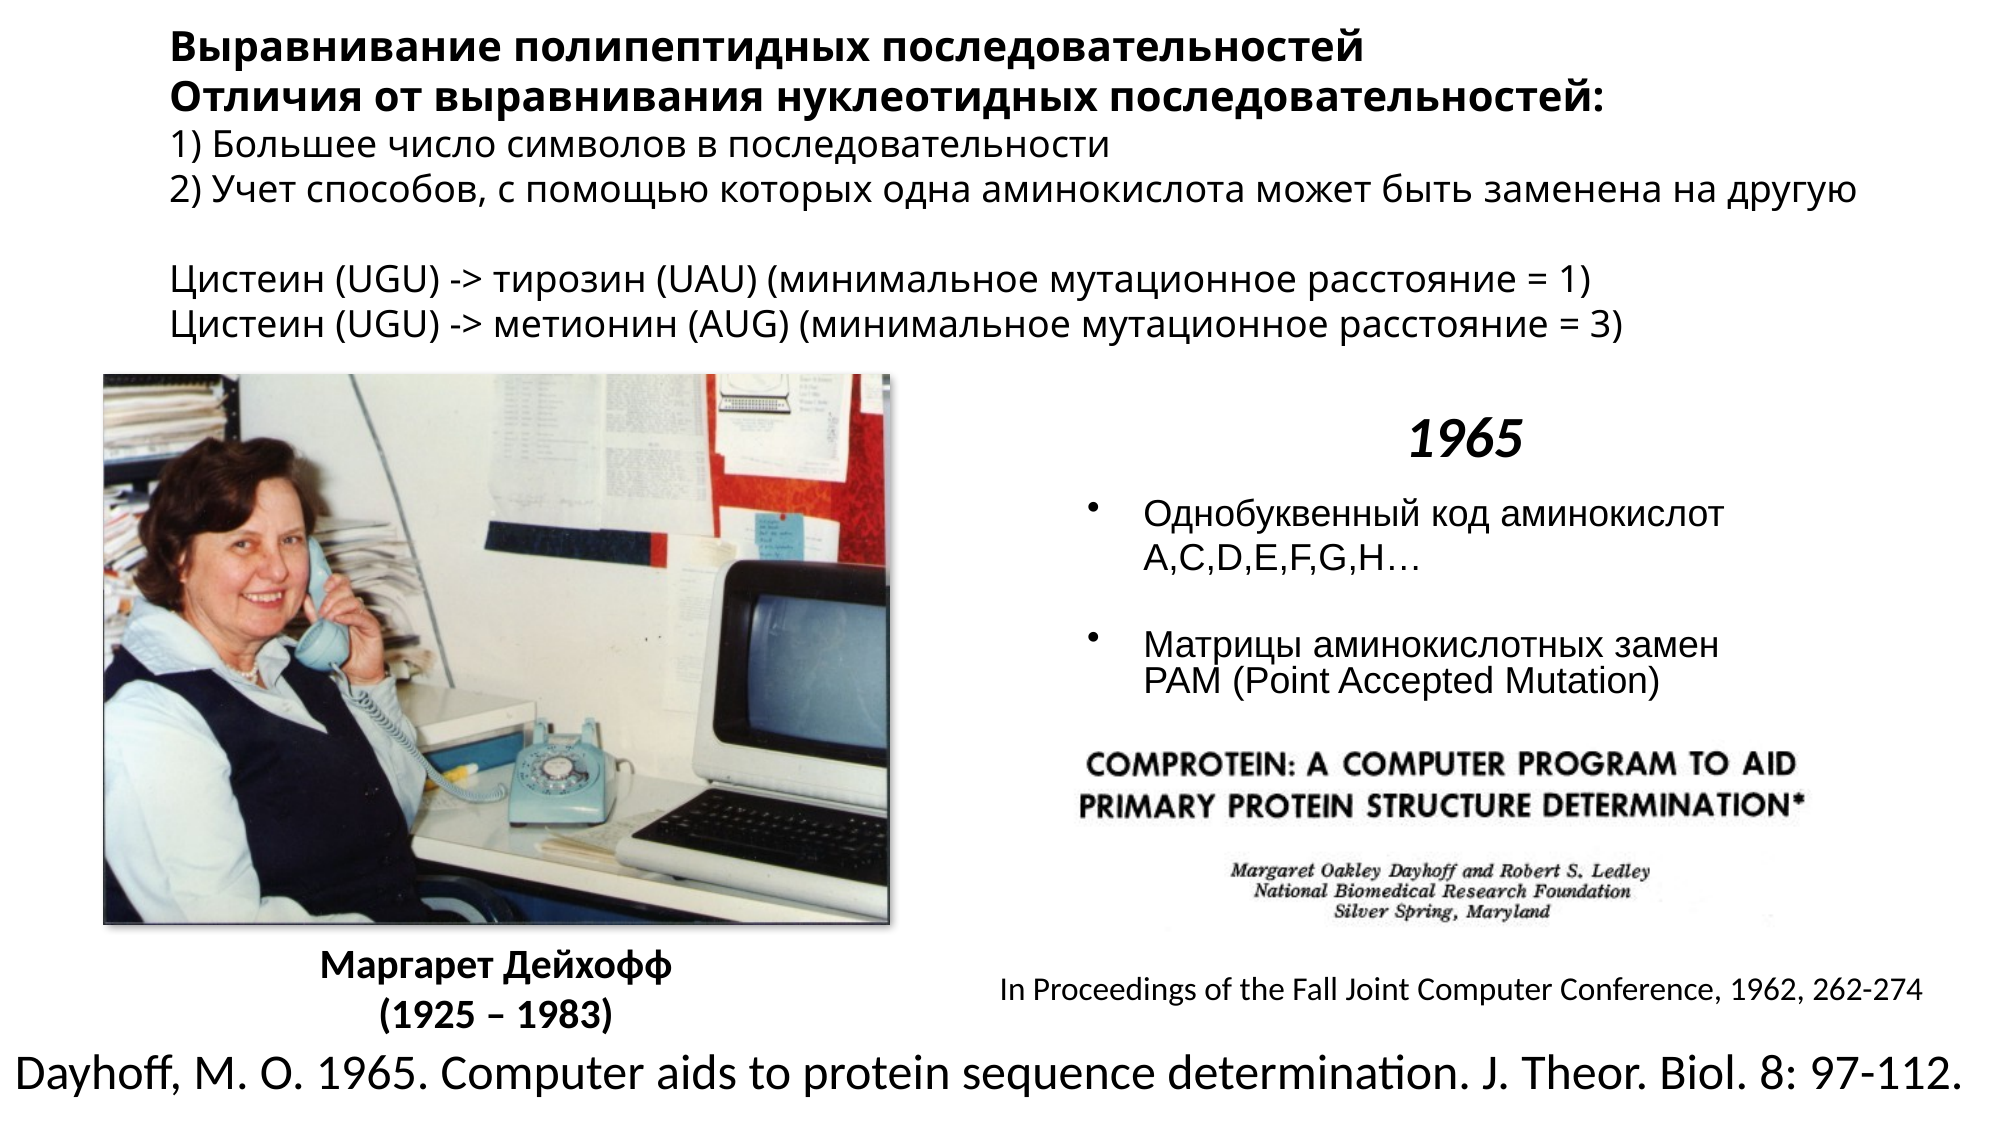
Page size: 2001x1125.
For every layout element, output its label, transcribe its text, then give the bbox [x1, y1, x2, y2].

picture [1037, 739, 1840, 932]
text_box Выравнивание полипептидных последовательностей Отличия от выравнивания нуклеотидных последовательностей: 1) Большее число символов в последовательности 2) Учет способов, с помощью которых одна аминокислота может быть заменена на другую Цистеин (UGU) -> тирозин (UAU) (минимальное мутационное расстояние = 1) Цистеин (UGU) -> метионин (AUG) (минимальное мутационное расстояние = 3) [154, 12, 1886, 353]
text_box Dayhoff, M. O. 1965. Computer aids to protein sequence determination. J. Theor. Biol. 8: 97-112. [0, 1031, 1993, 1107]
text_box In Proceedings of the Fall Joint Computer Conference, 1962, 262-274 [984, 959, 1985, 1015]
text_box Однобуквенный код аминокислот A,C,D,E,F,G,H… Матрицы аминокислотных замен PAM (Point Accepted Mutation) [1072, 490, 1748, 739]
text_box Маргарет Дейхофф (1925 – 1983) [304, 929, 688, 1031]
text_box 1965 [1390, 391, 1539, 477]
picture [103, 374, 890, 925]
